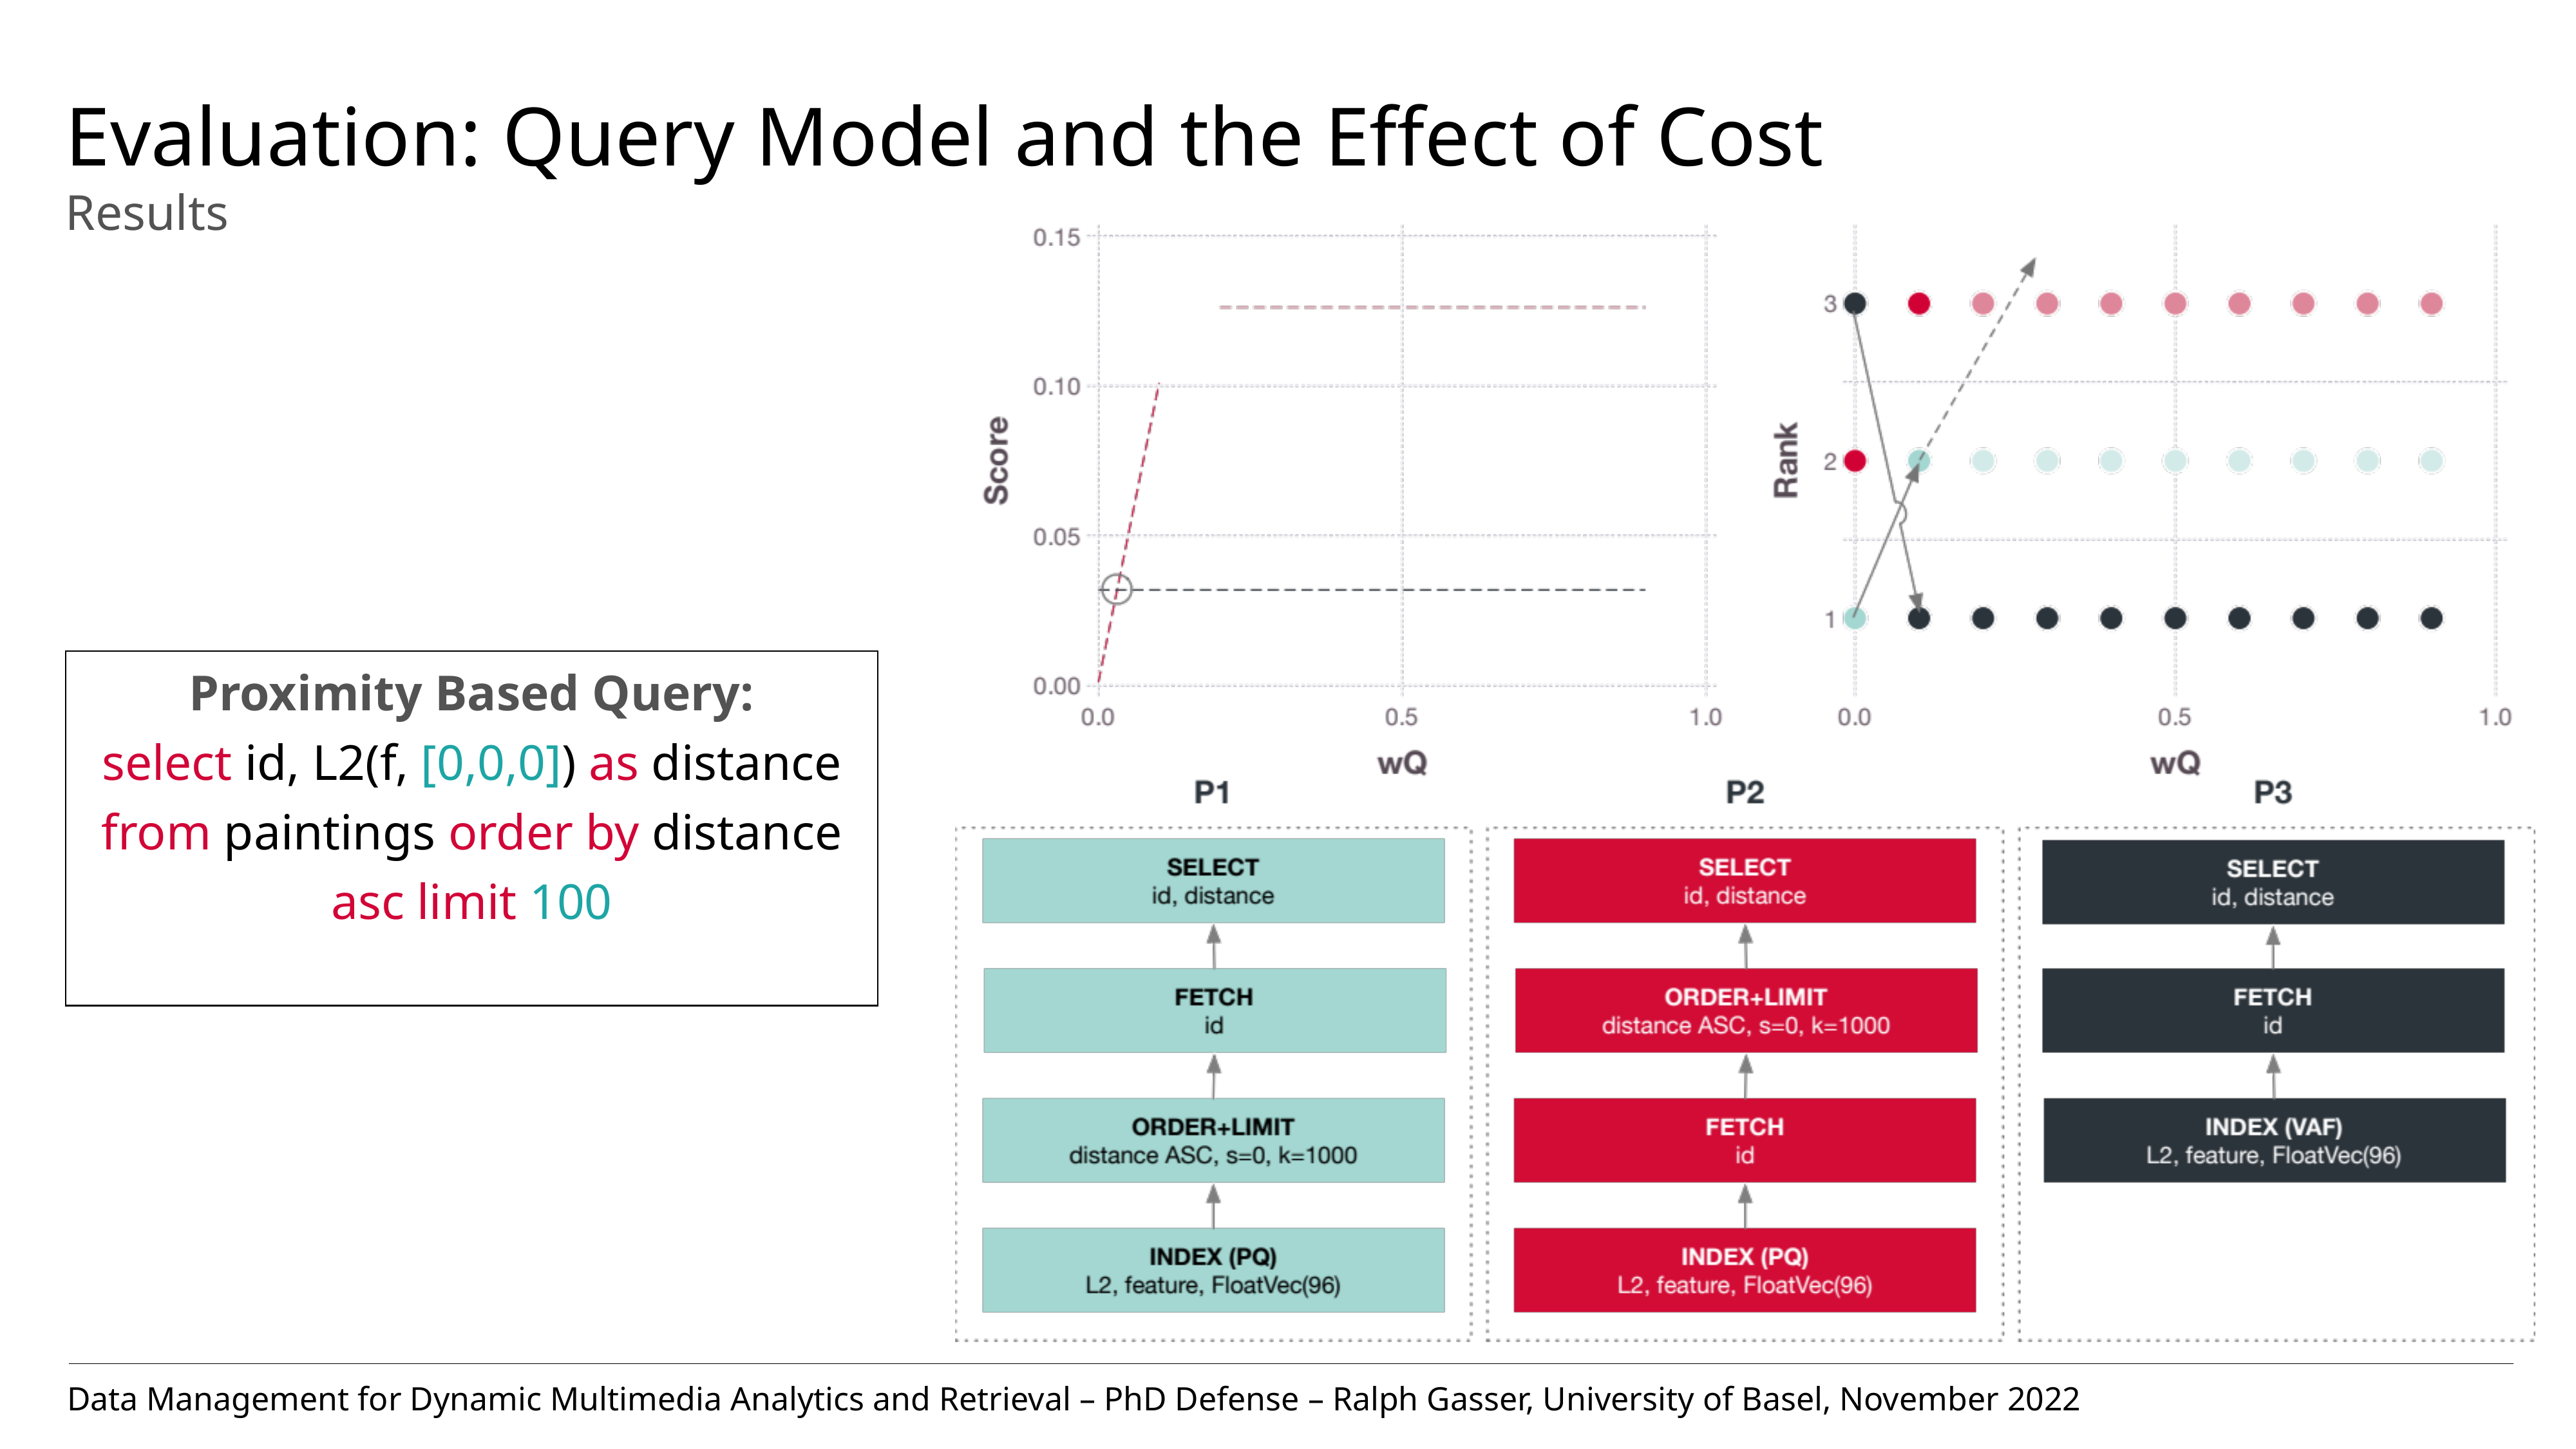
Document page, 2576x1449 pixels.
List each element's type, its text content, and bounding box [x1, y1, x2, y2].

picture [954, 196, 2536, 1364]
list Proximity Based Query: select id, L2(f, [0,0,0]) as distance from paintings order by distance asc limit 100 [65, 650, 878, 1007]
title Evaluation: Query Model and the Effect of Cost Results [65, 85, 2511, 322]
